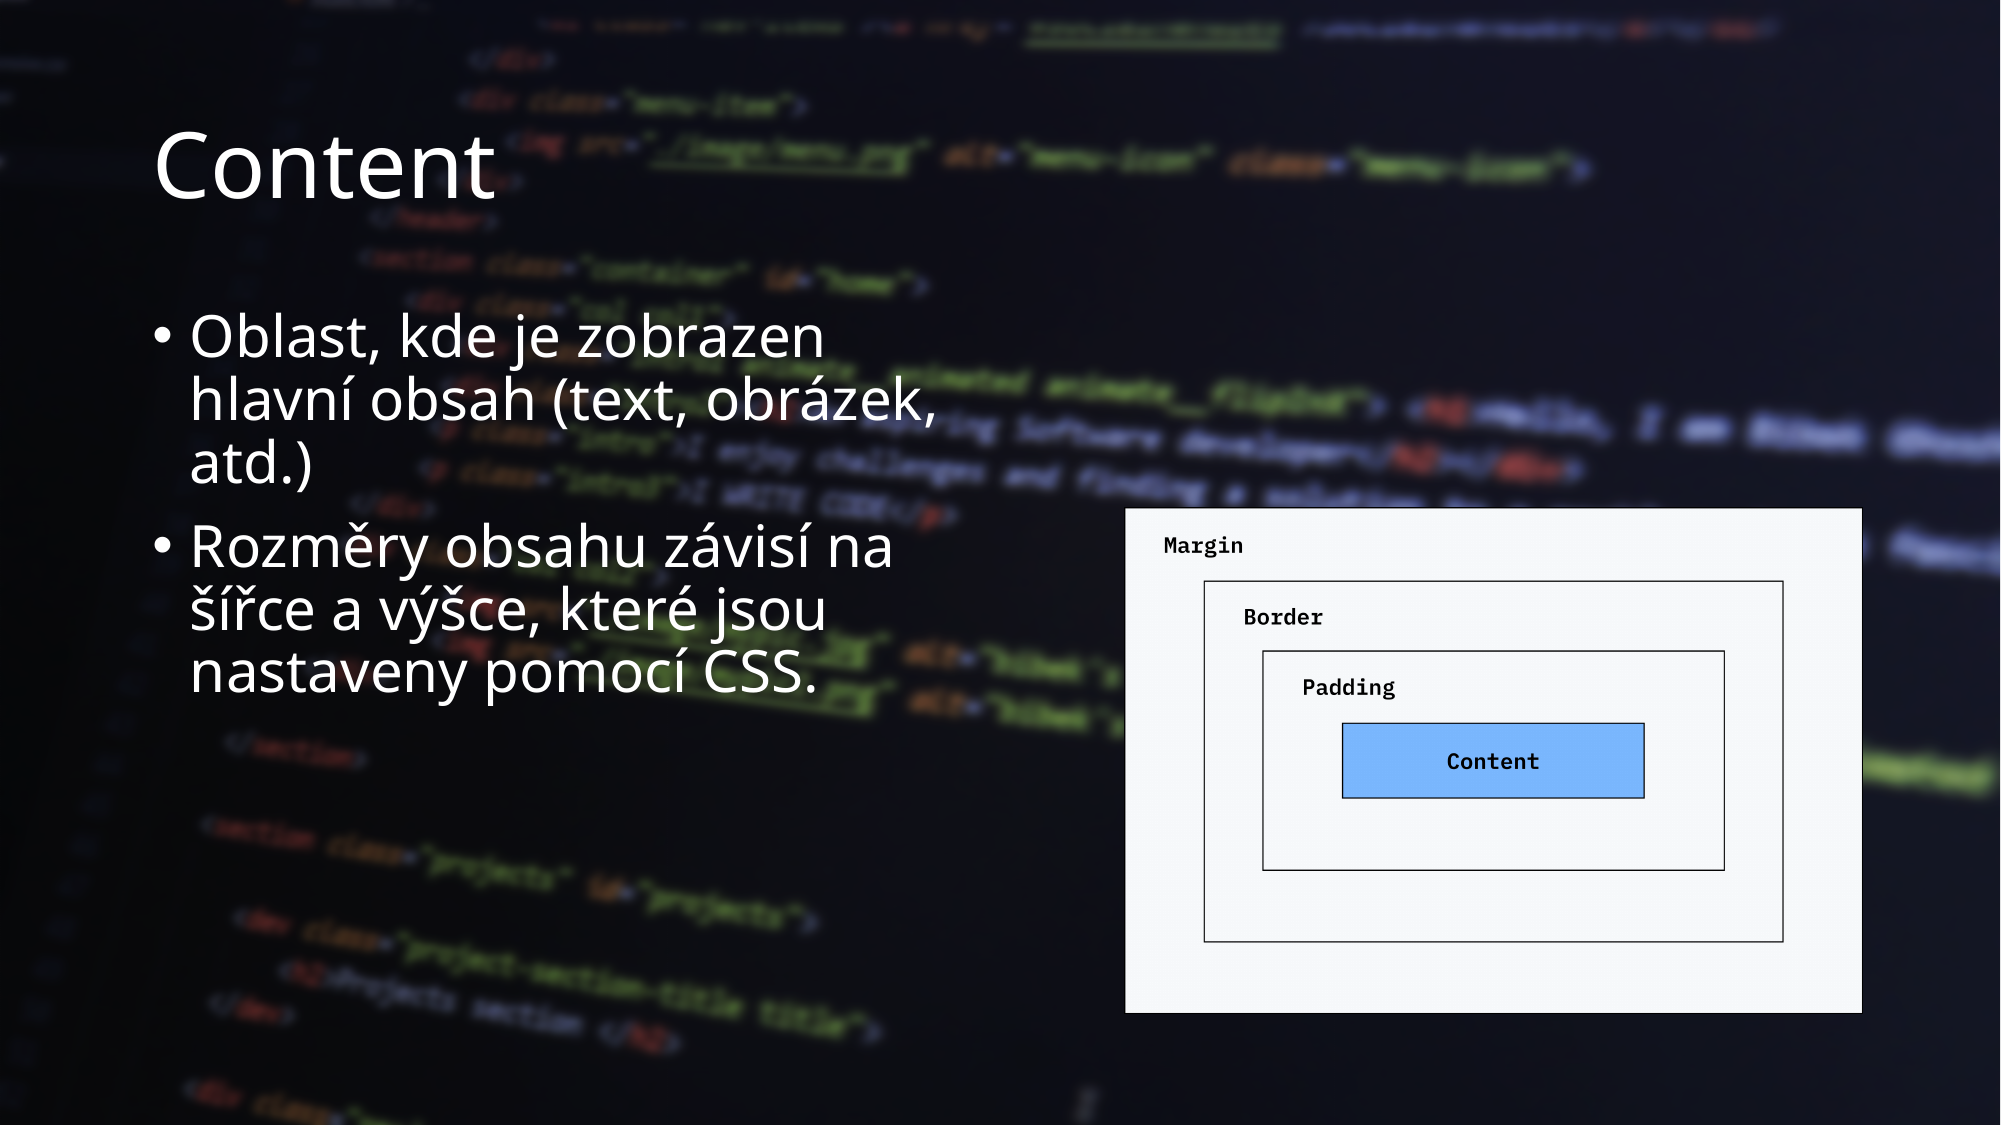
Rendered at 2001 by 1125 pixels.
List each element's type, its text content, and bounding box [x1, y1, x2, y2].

picture [0, 0, 2001, 1125]
list Oblast, kde je zobrazen hlavní obsah (text, obrázek, atd.) Rozměry obsahu závisí na šířce a výšce, které jsou nastaveny pomocí CSS. [137, 299, 1000, 1014]
title Content [137, 59, 1863, 278]
